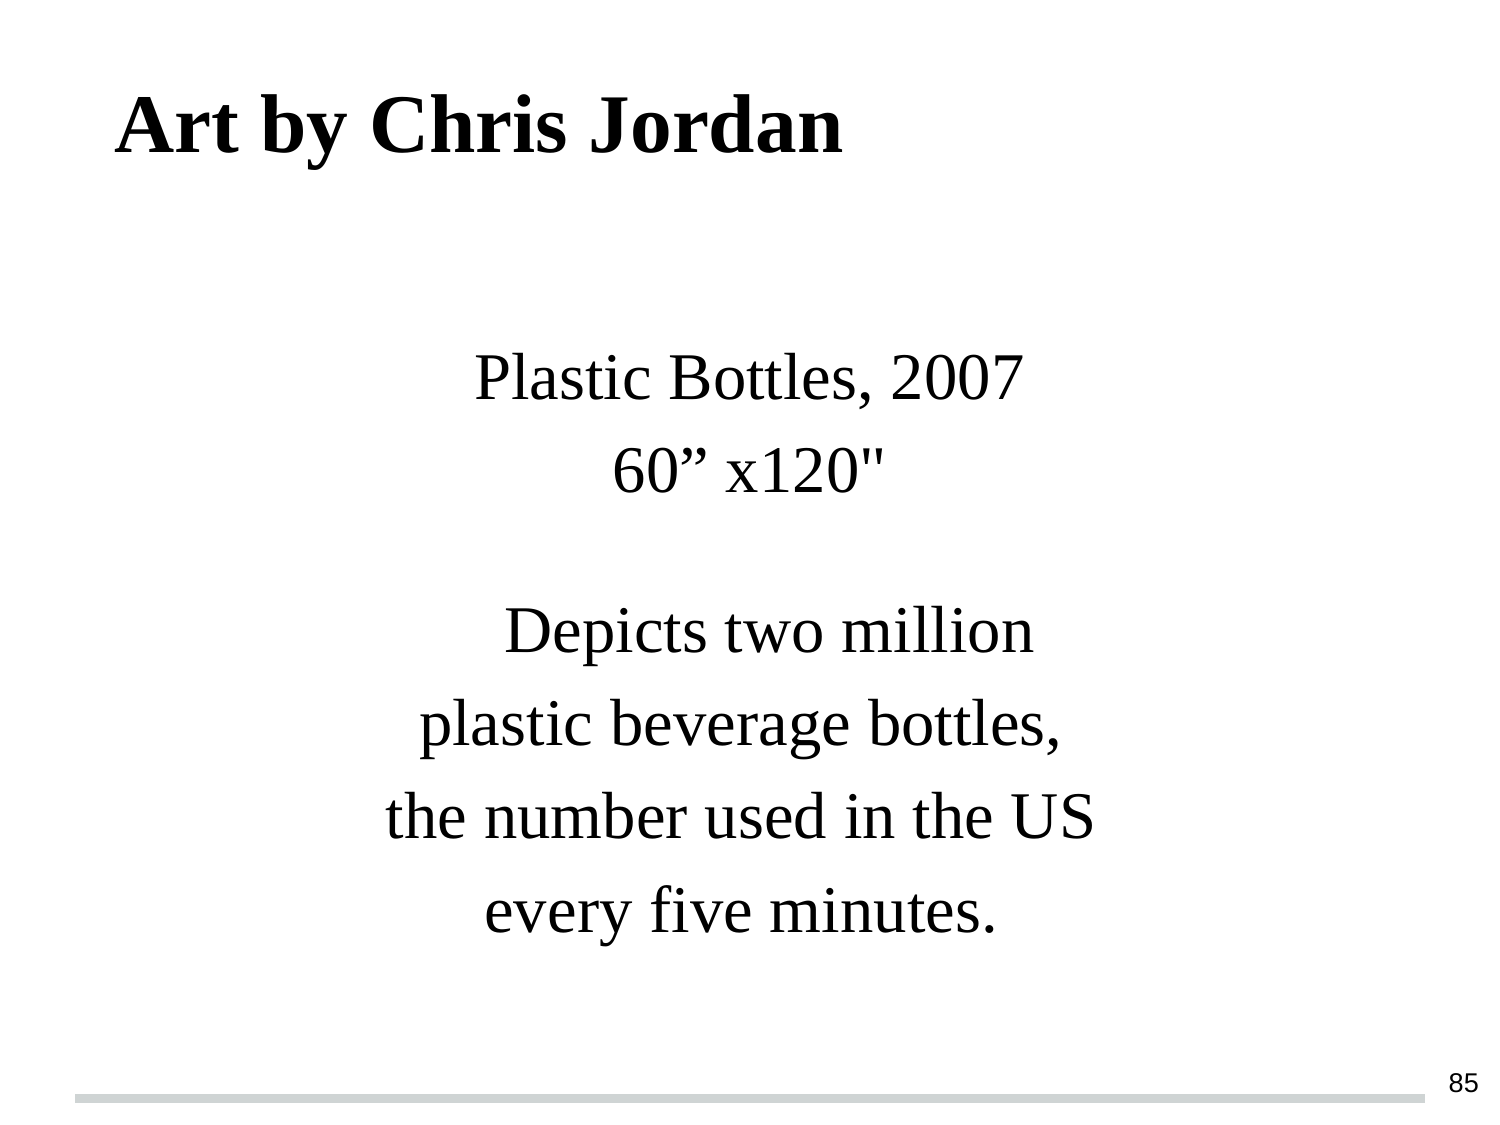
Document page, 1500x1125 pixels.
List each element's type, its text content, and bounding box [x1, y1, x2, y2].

title Art by Chris Jordan [99, 24, 1375, 213]
list Plastic Bottles, 2007 60” x120" Depicts two million plastic beverage bottles, the number used in the US every five minutes. [112, 324, 1388, 1000]
slide_number ‹#› [1403, 1038, 1494, 1125]
